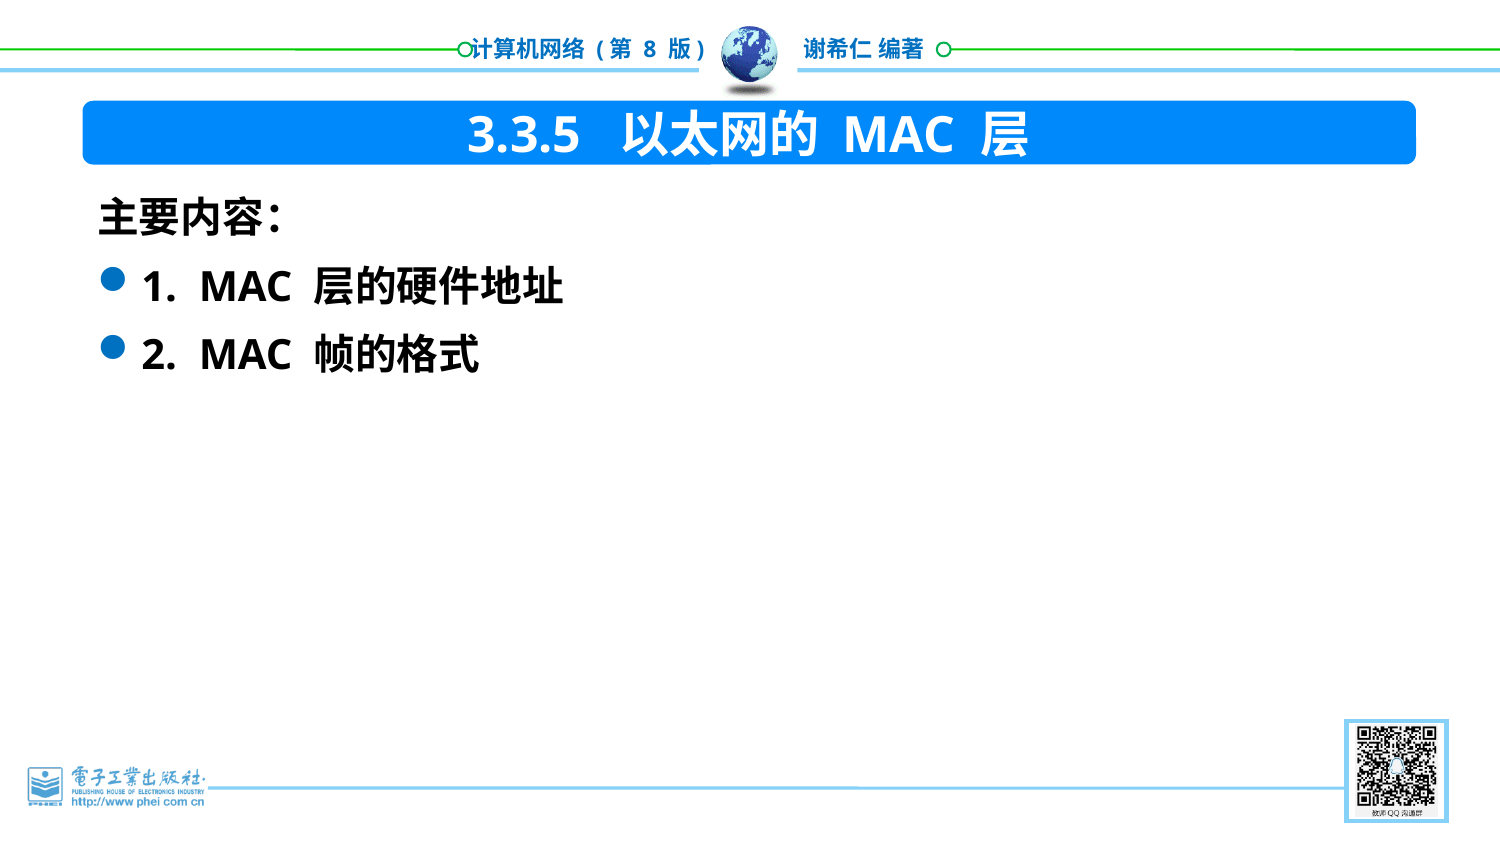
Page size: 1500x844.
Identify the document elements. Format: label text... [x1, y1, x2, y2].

picture [719, 24, 779, 95]
text_box [1045, 100, 1417, 165]
picture [1355, 724, 1438, 817]
text_box 主要内容： 1. MAC 层的硬件地址 2. MAC 帧的格式 [82, 164, 1395, 386]
text_box 3.3.5 以太网的 MAC 层 [452, 95, 1045, 164]
picture [23, 764, 208, 809]
text_box [82, 100, 452, 164]
